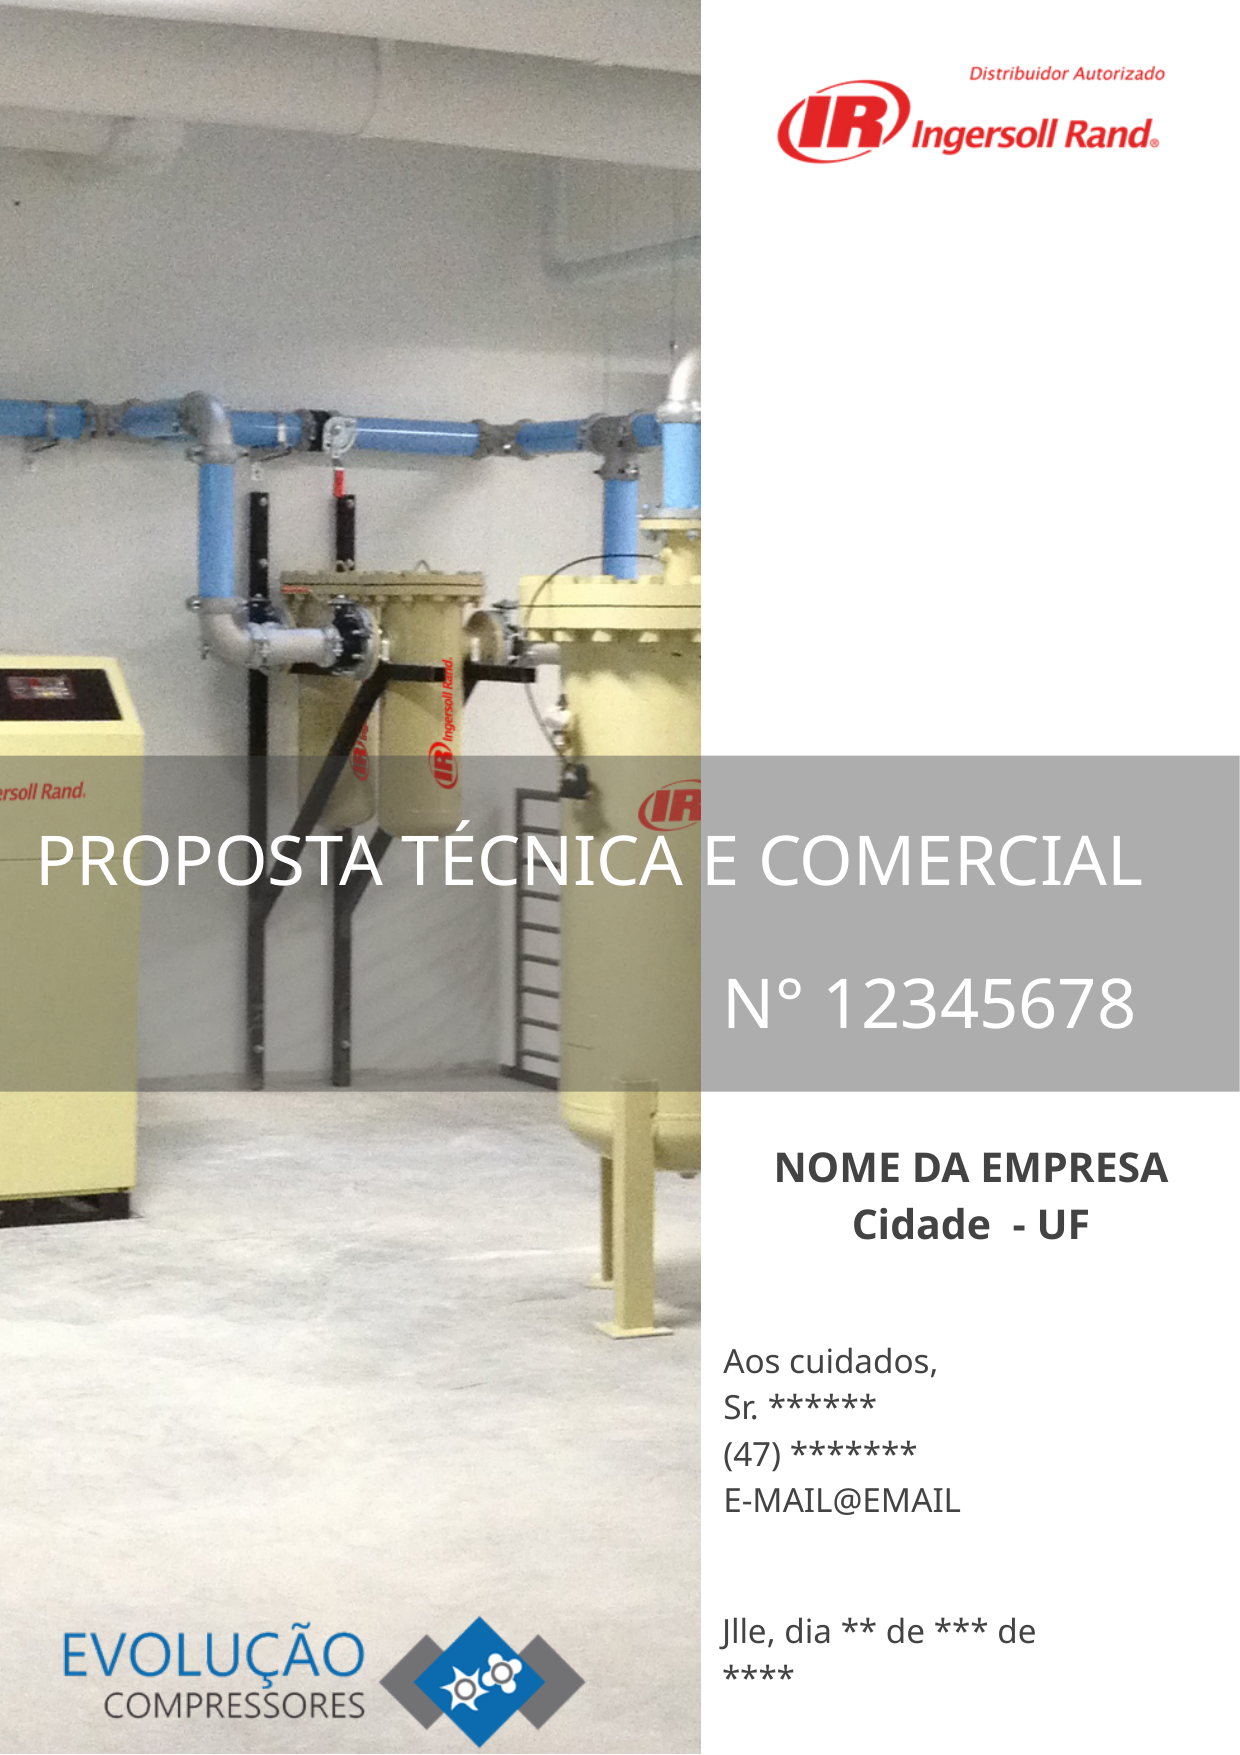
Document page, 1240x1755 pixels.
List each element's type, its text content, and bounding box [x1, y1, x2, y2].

text_box [722, 17, 1223, 208]
text_box NOME DA EMPRESA Cidade - UF [709, 1133, 1240, 1249]
picture [0, 0, 702, 1755]
text_box Aos cuidados, Sr. ****** (47) ******* E-MAIL@EMAIL [723, 1333, 1224, 1520]
text_box [709, 755, 1240, 1092]
text_box N° 12345678 [709, 946, 1137, 1043]
text_box Jlle, dia ** de *** de **** [722, 1603, 1117, 1697]
text_box PROPOSTA TÉCNICA E COMERCIAL [709, 802, 1145, 899]
